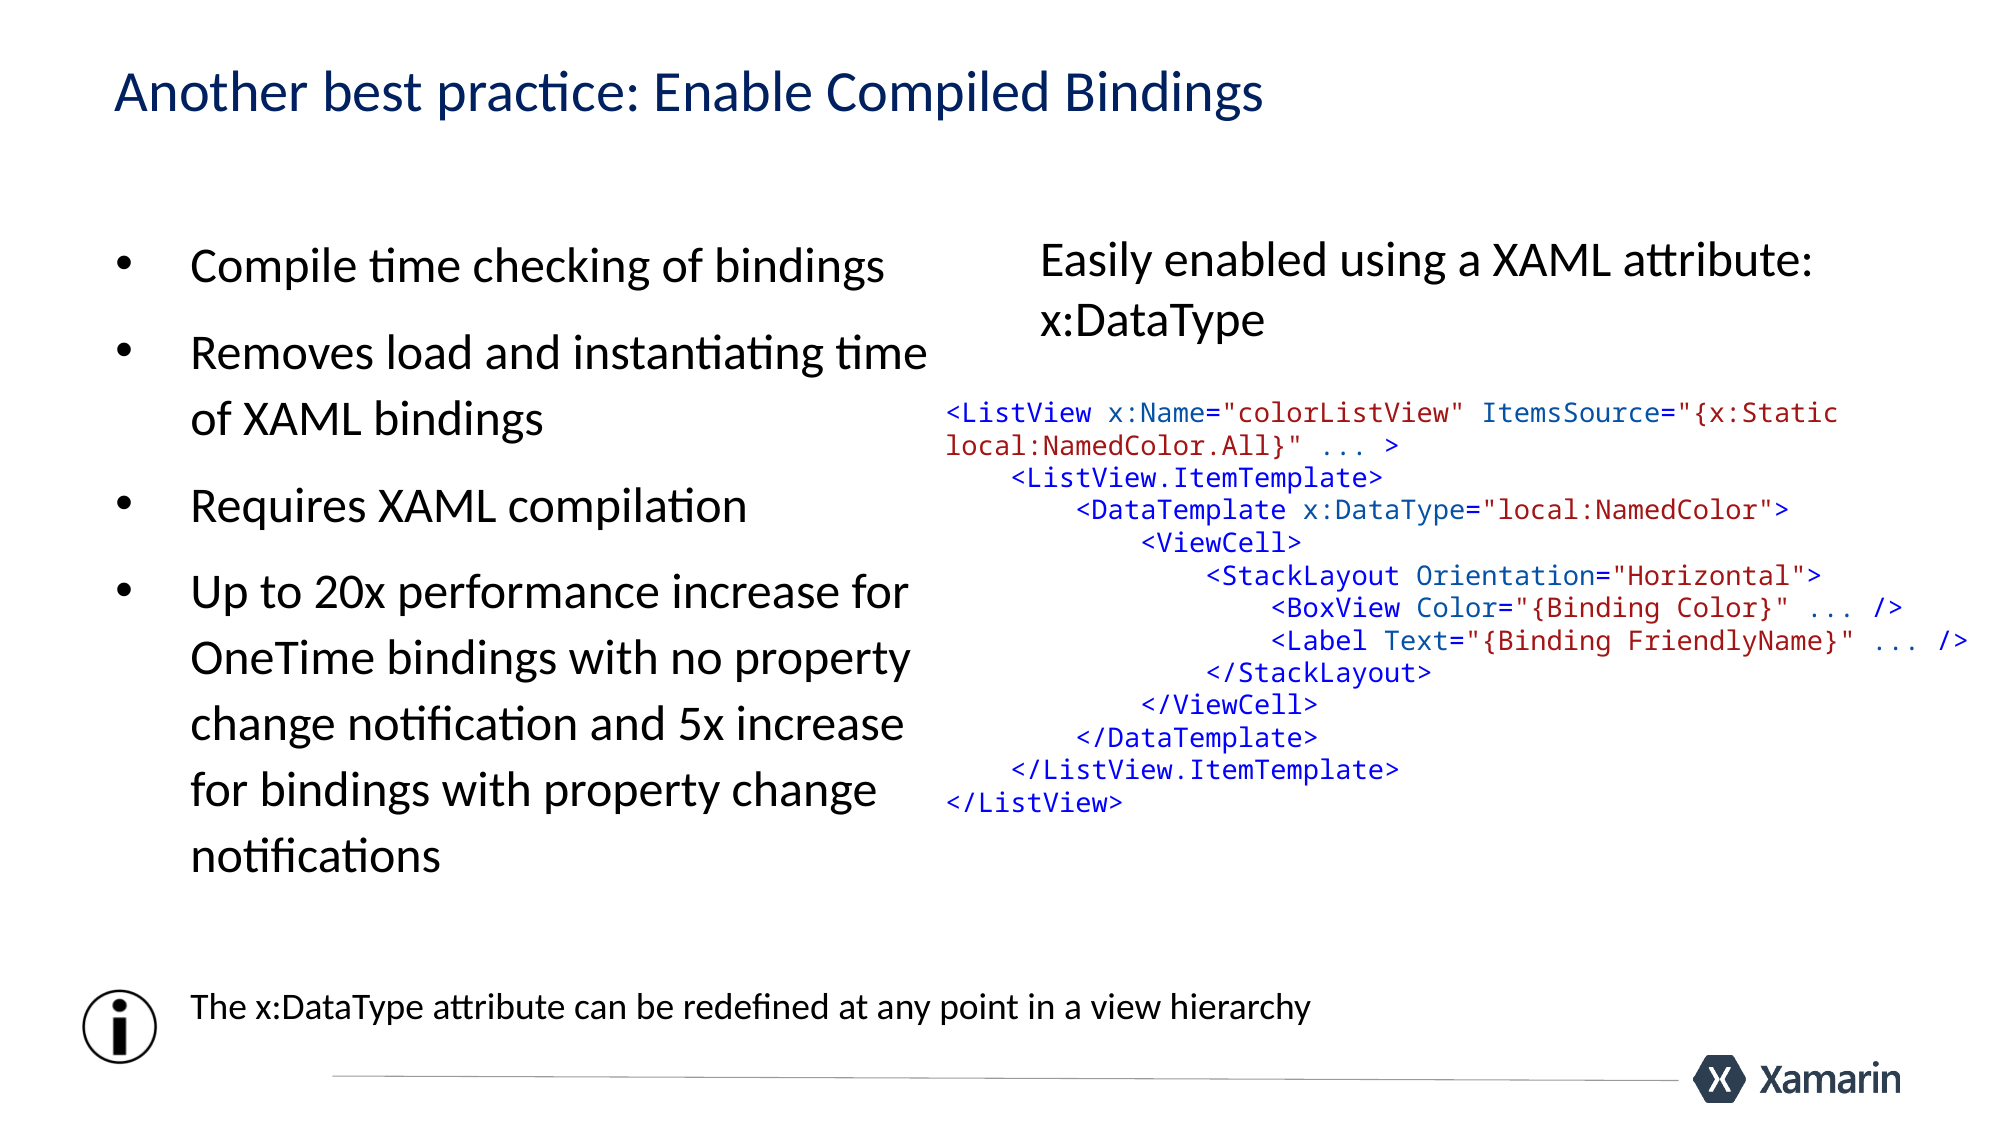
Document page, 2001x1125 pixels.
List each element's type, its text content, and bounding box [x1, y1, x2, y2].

text_box The x:DataType attribute can be redefined at any point in a view hierarchy [175, 974, 1825, 1035]
text_box <ListView x:Name="colorListView" ItemsSource="{x:Static local:NamedColor.All}" ... > <ListView.ItemTemplate> <DataTemplate x:DataType="local:NamedColor"> <ViewCell> <StackLayout Orientation="Horizontal"> <BoxView Color="{Binding Color}" ... /> <Label Text="{Binding FriendlyName}" ... /> </StackLayout> </ViewCell> </DataTemplate> </ListView.ItemTemplate> </ListView> [855, 388, 1994, 826]
title Another best practice: Enable Compiled Bindings [99, 49, 1900, 136]
list Compile time checking of bindings Removes load and instantiating time of XAML bindings Requires XAML compilation Up to 20x performance increase for OneTime bindings with no property change notification and 5x increase for bindings with property change notifications [100, 218, 953, 964]
picture [82, 989, 158, 1065]
text_box Easily enabled using a XAML attribute: x:DataType [1025, 218, 1891, 354]
picture [1693, 1055, 1900, 1103]
